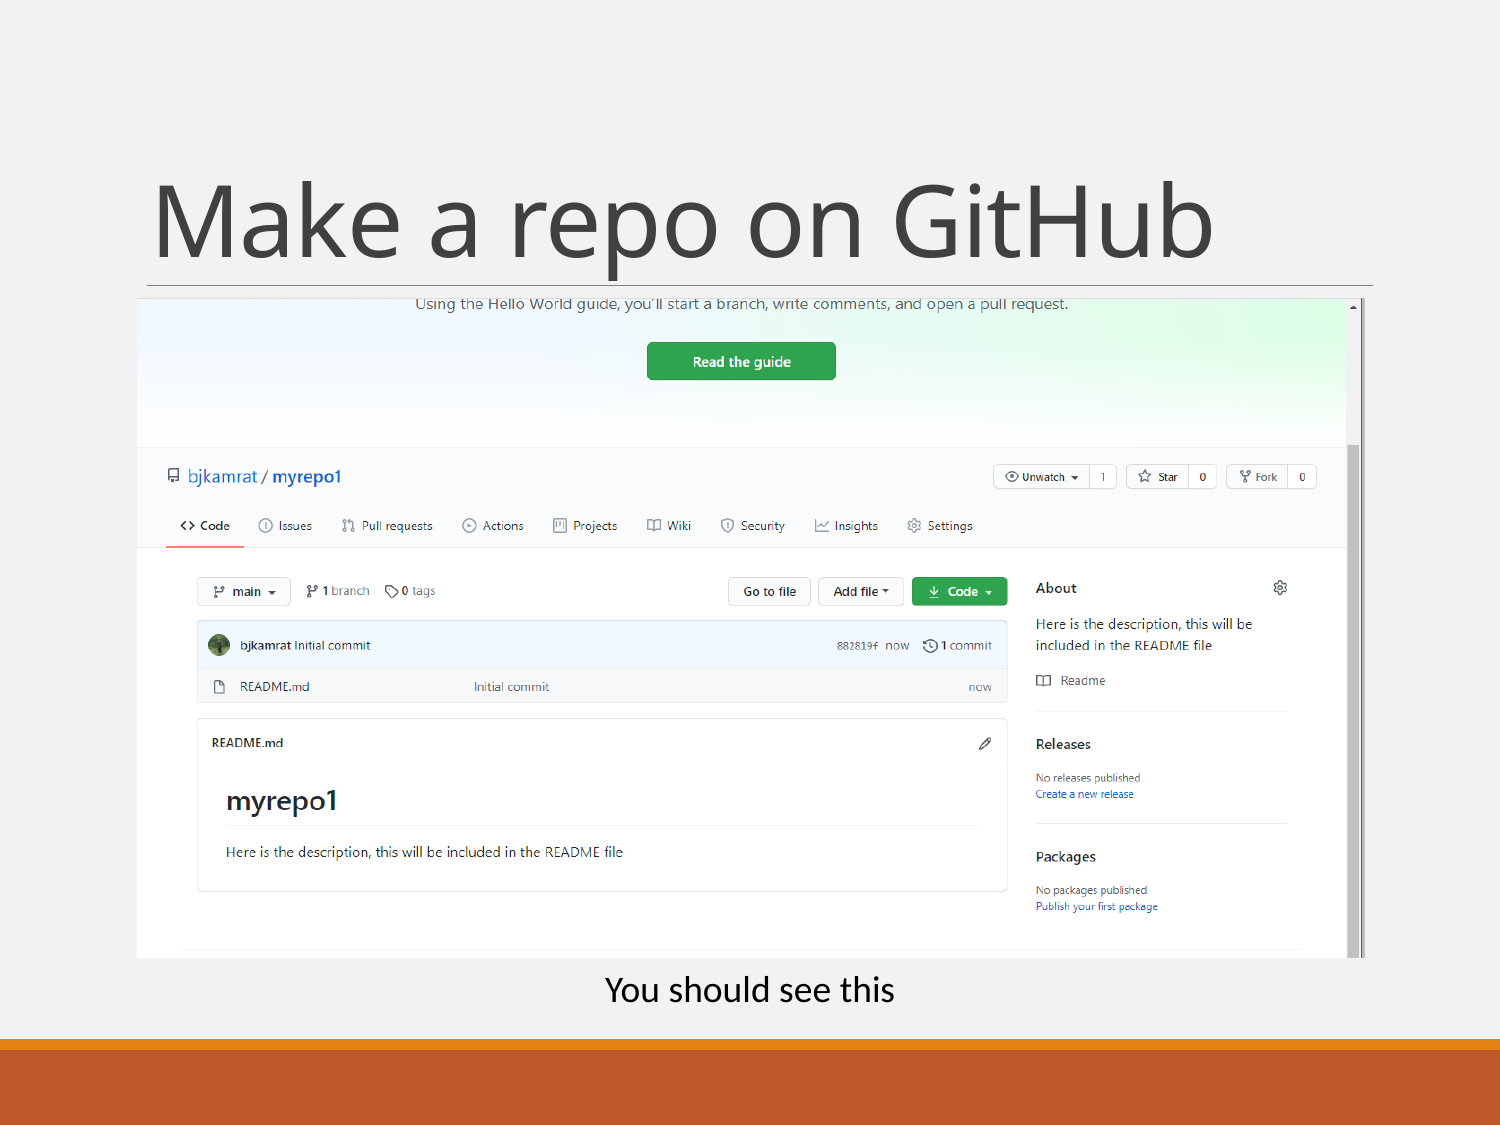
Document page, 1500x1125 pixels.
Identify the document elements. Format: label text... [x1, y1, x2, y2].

title Make a repo on GitHub [135, 47, 1373, 285]
picture [137, 298, 1366, 958]
text_box You should see this [75, 957, 1426, 1041]
